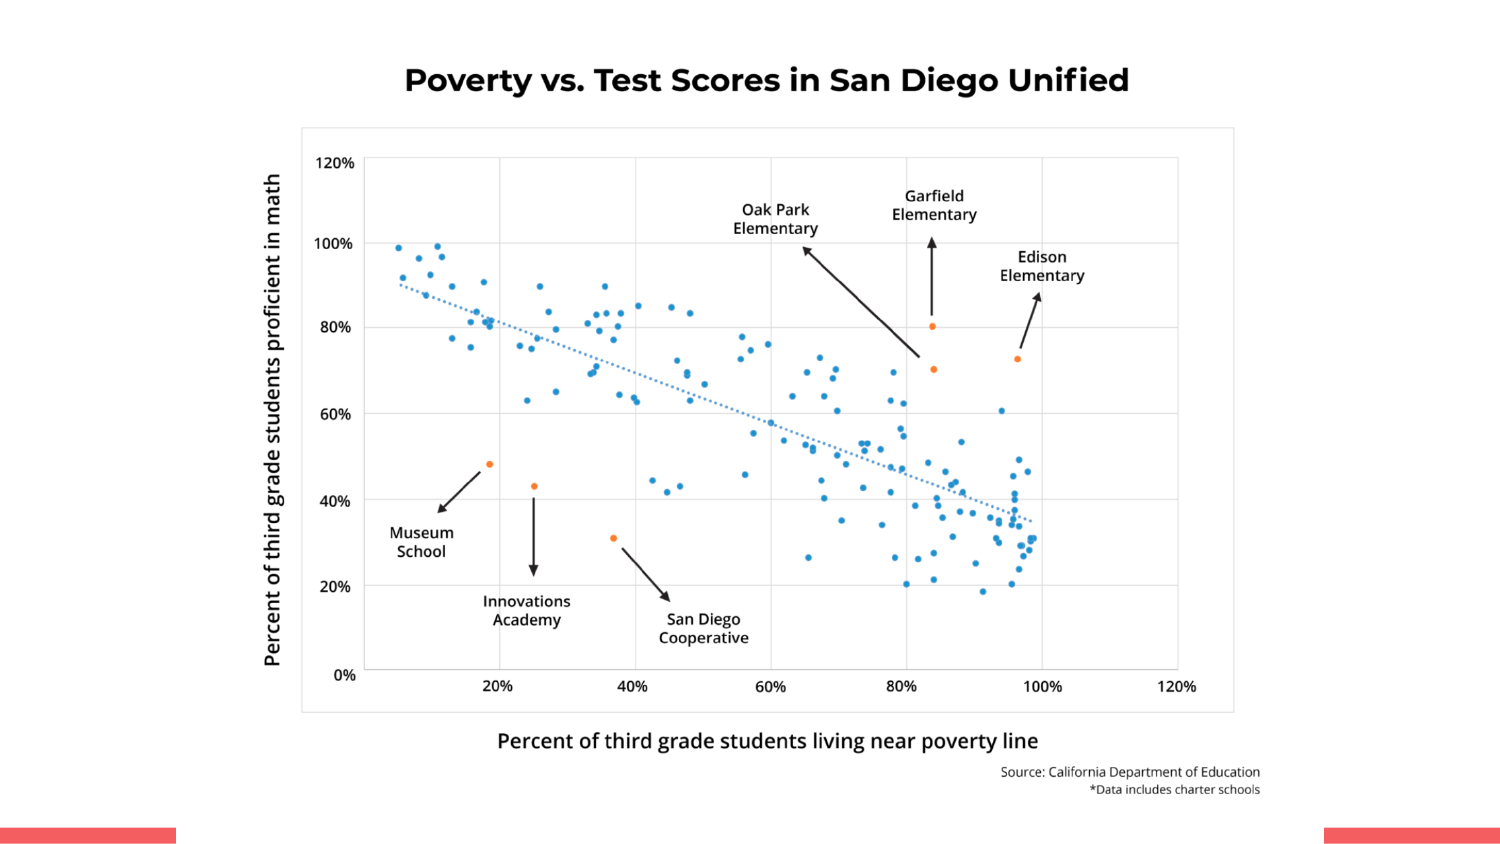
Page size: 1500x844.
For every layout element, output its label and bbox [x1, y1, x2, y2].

picture [175, 0, 1324, 844]
